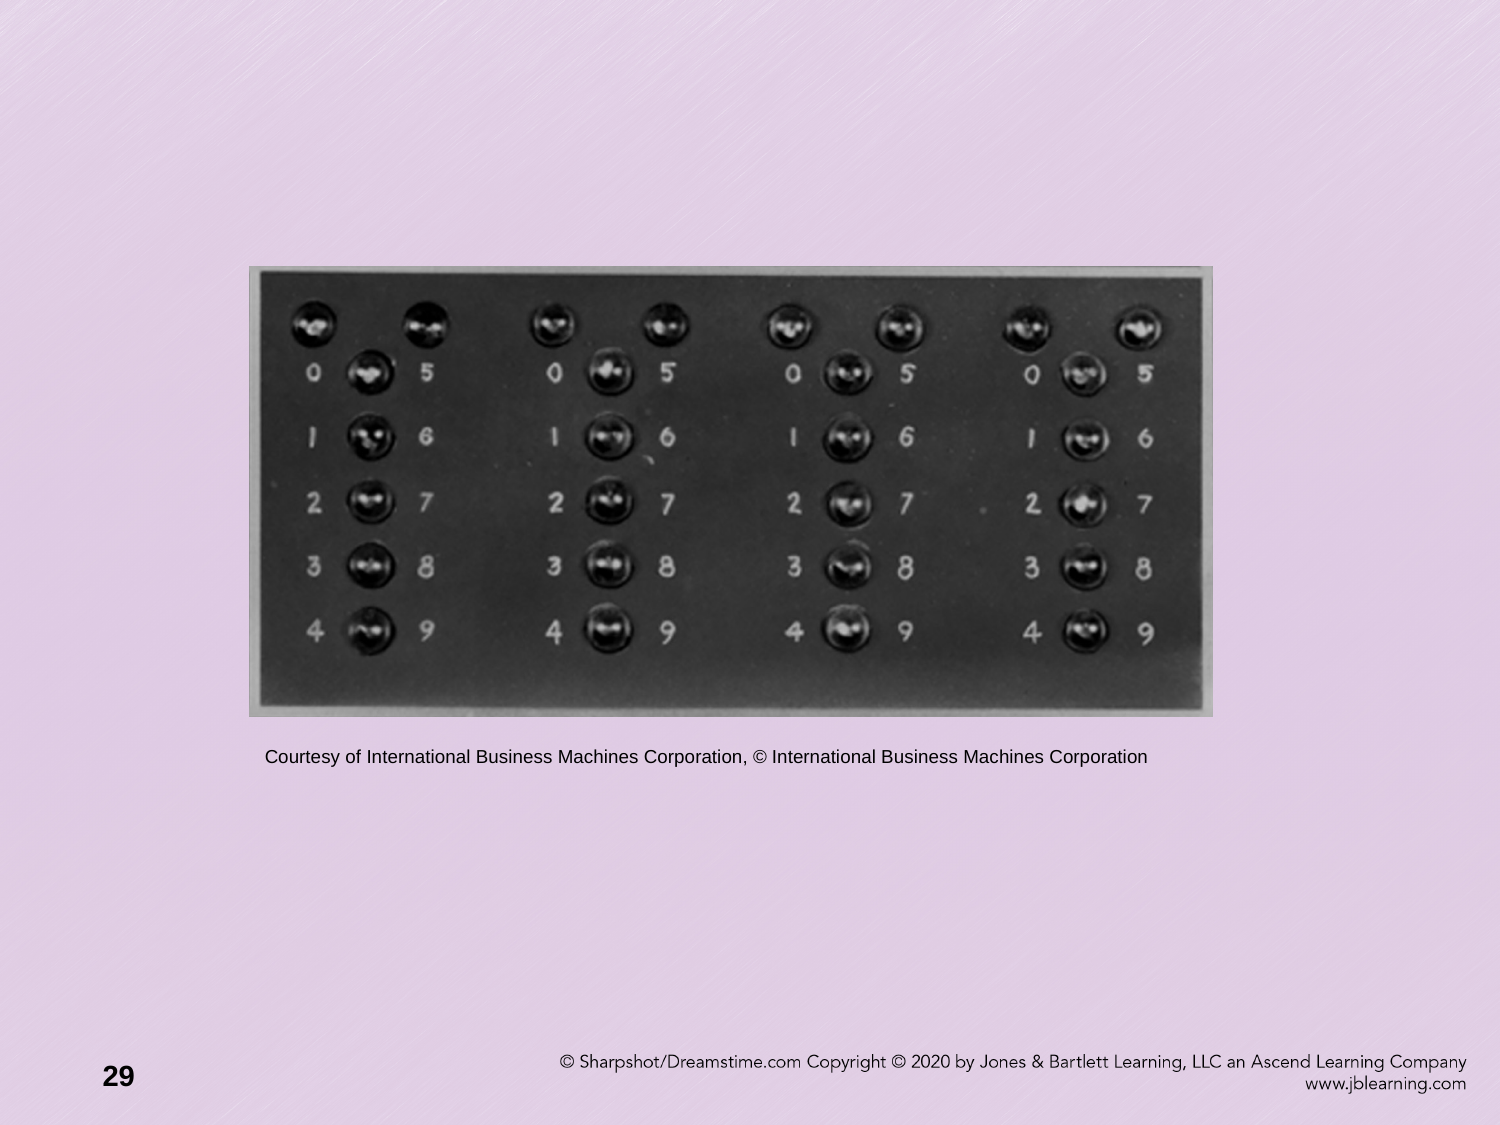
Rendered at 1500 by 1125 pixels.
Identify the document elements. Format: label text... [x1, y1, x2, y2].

text_box Courtesy of International Business Machines Corporation, © International Business Machines Corporation [249, 737, 1188, 775]
picture [0, 0, 1500, 1125]
slide_number 29 [75, 1050, 150, 1103]
